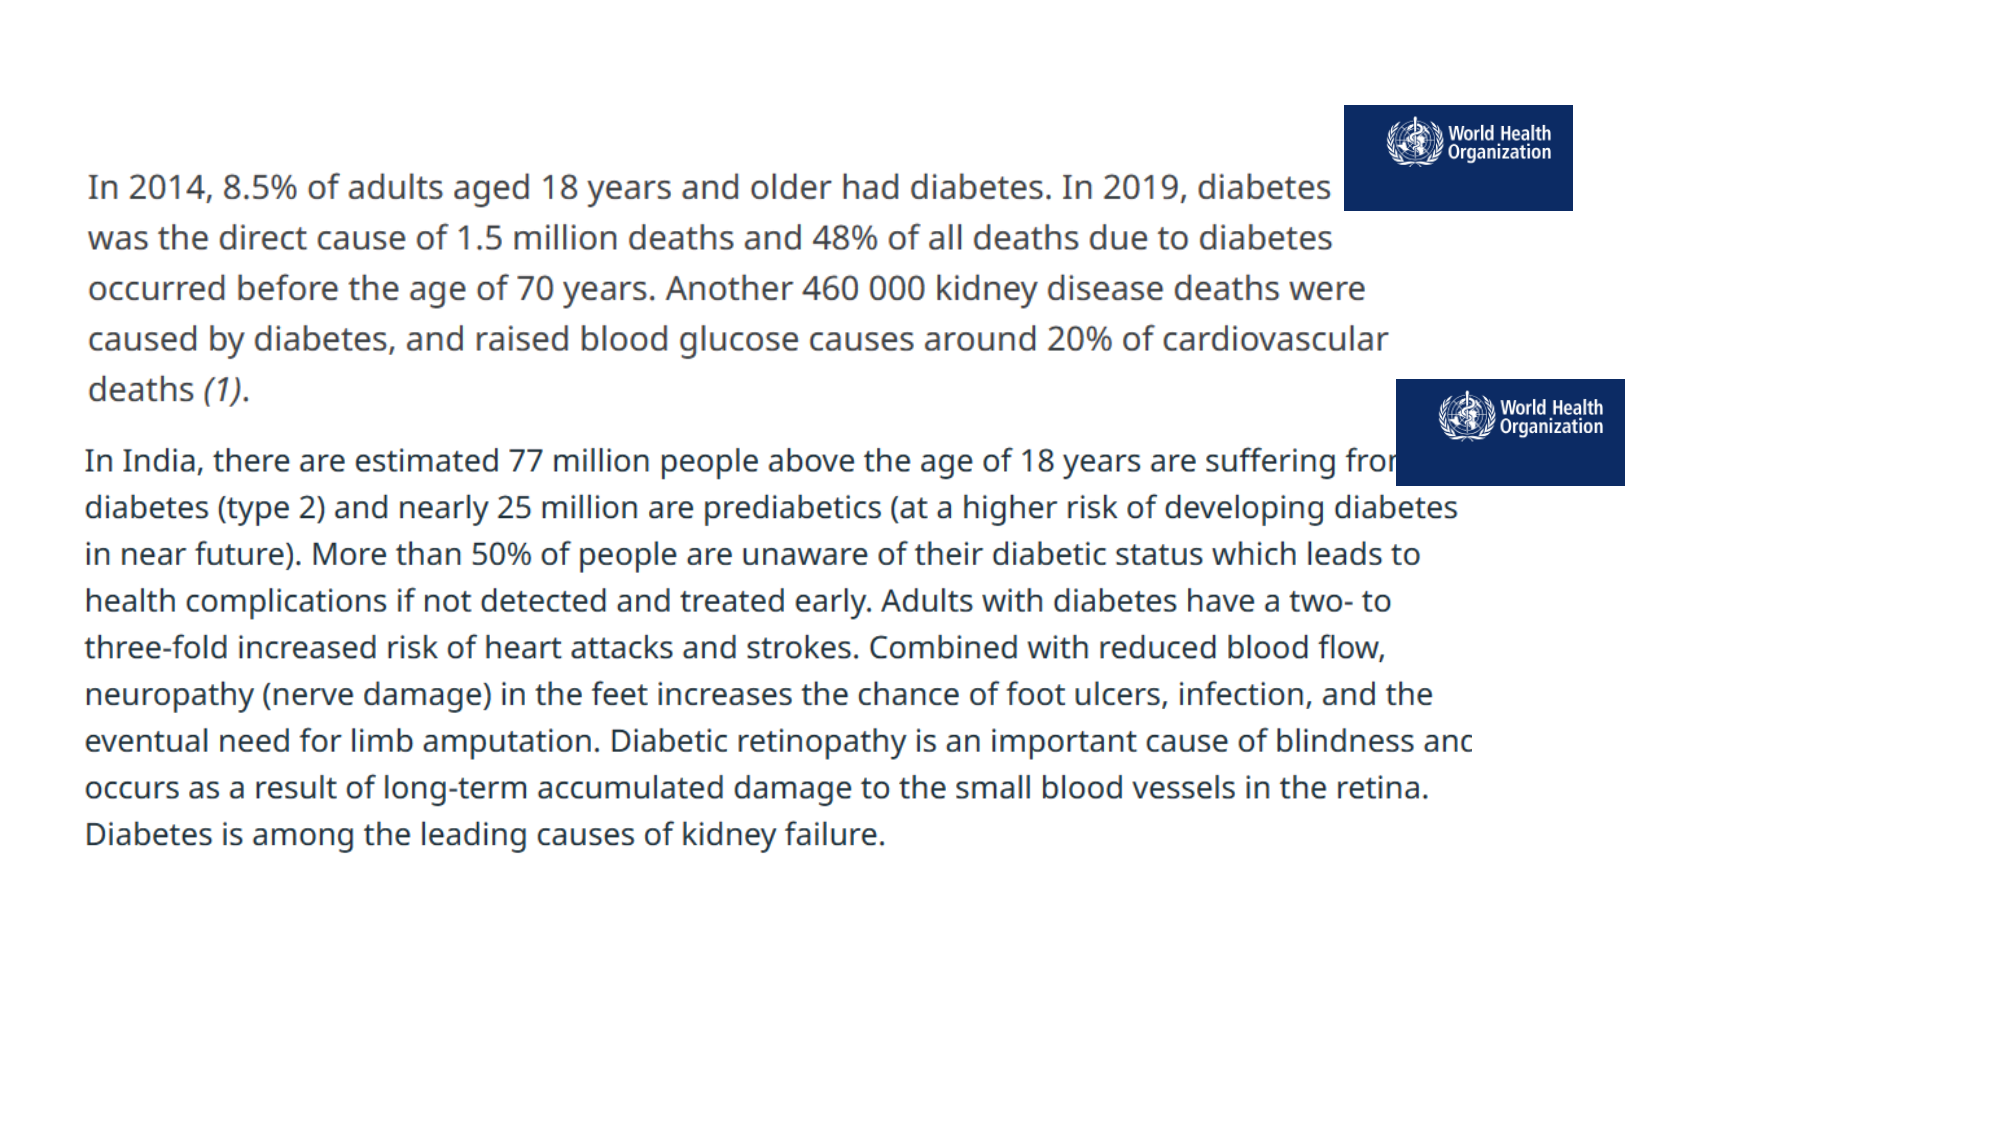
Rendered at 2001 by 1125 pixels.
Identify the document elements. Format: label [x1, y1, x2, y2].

picture [65, 105, 1625, 879]
